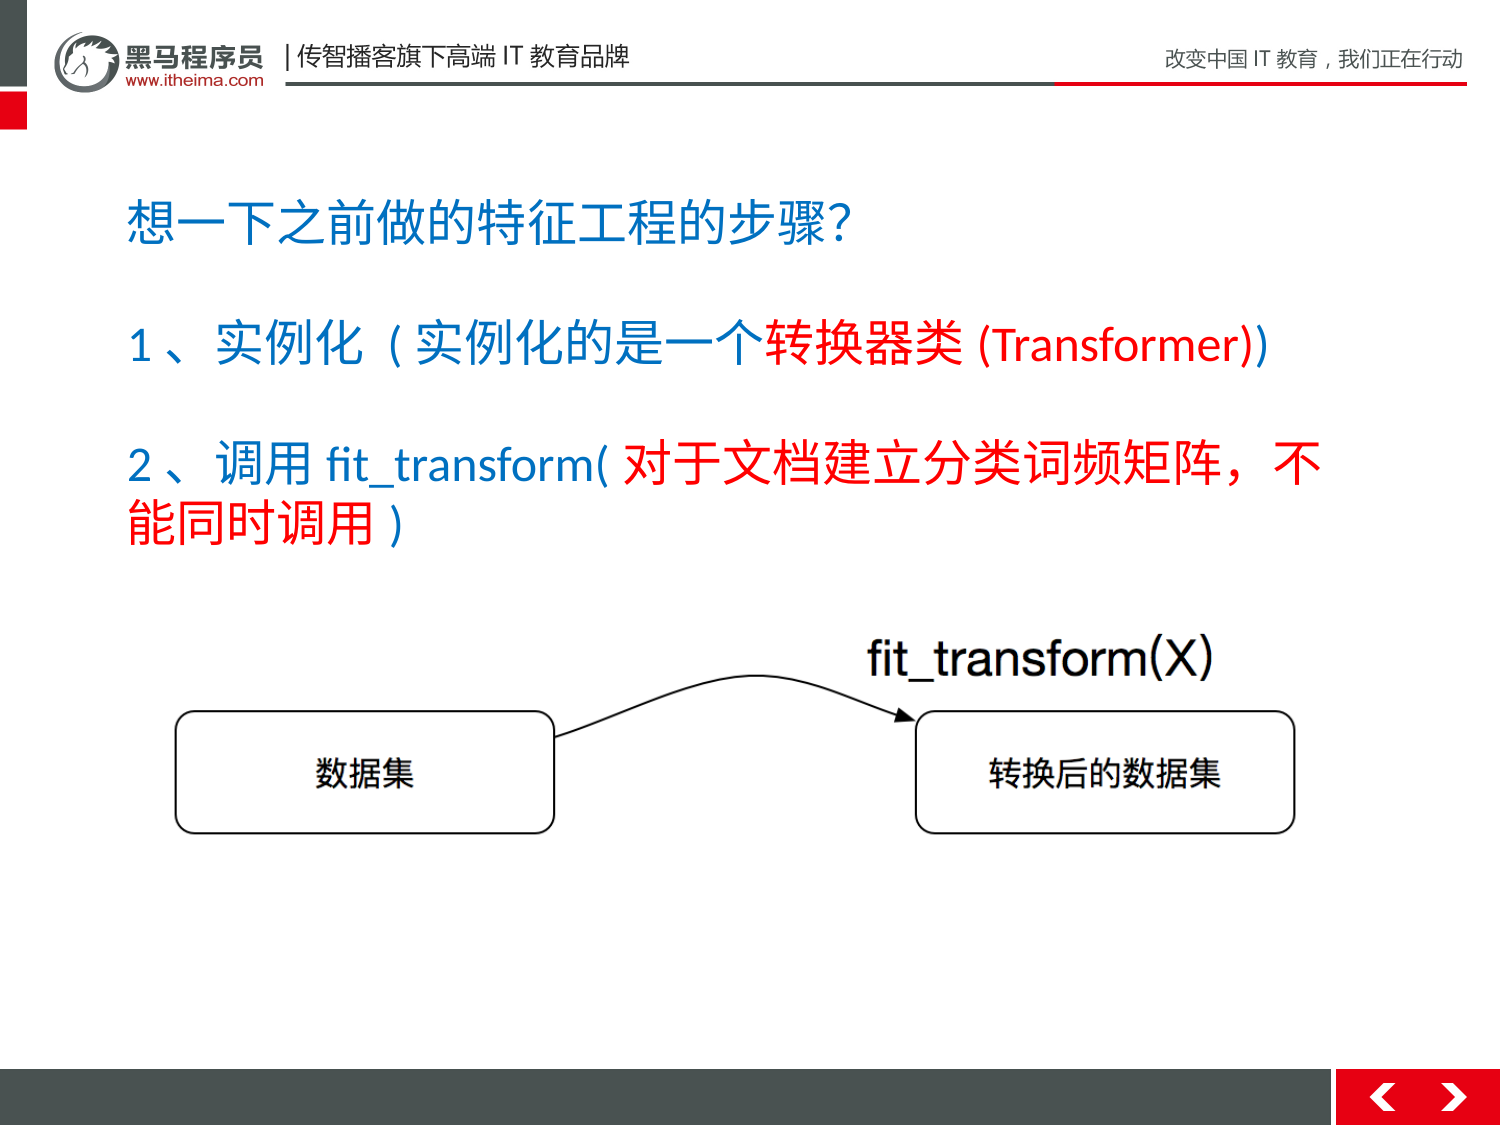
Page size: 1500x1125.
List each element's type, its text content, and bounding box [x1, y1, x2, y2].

picture [0, 0, 1500, 1125]
text_box 想一下之前做的特征工程的步骤？ 1、实例化 (实例化的是一个转换器类(Transformer)) 2、调用fit_transform(对于文档建立分类词频矩阵，不能同时调用) [112, 184, 1341, 560]
